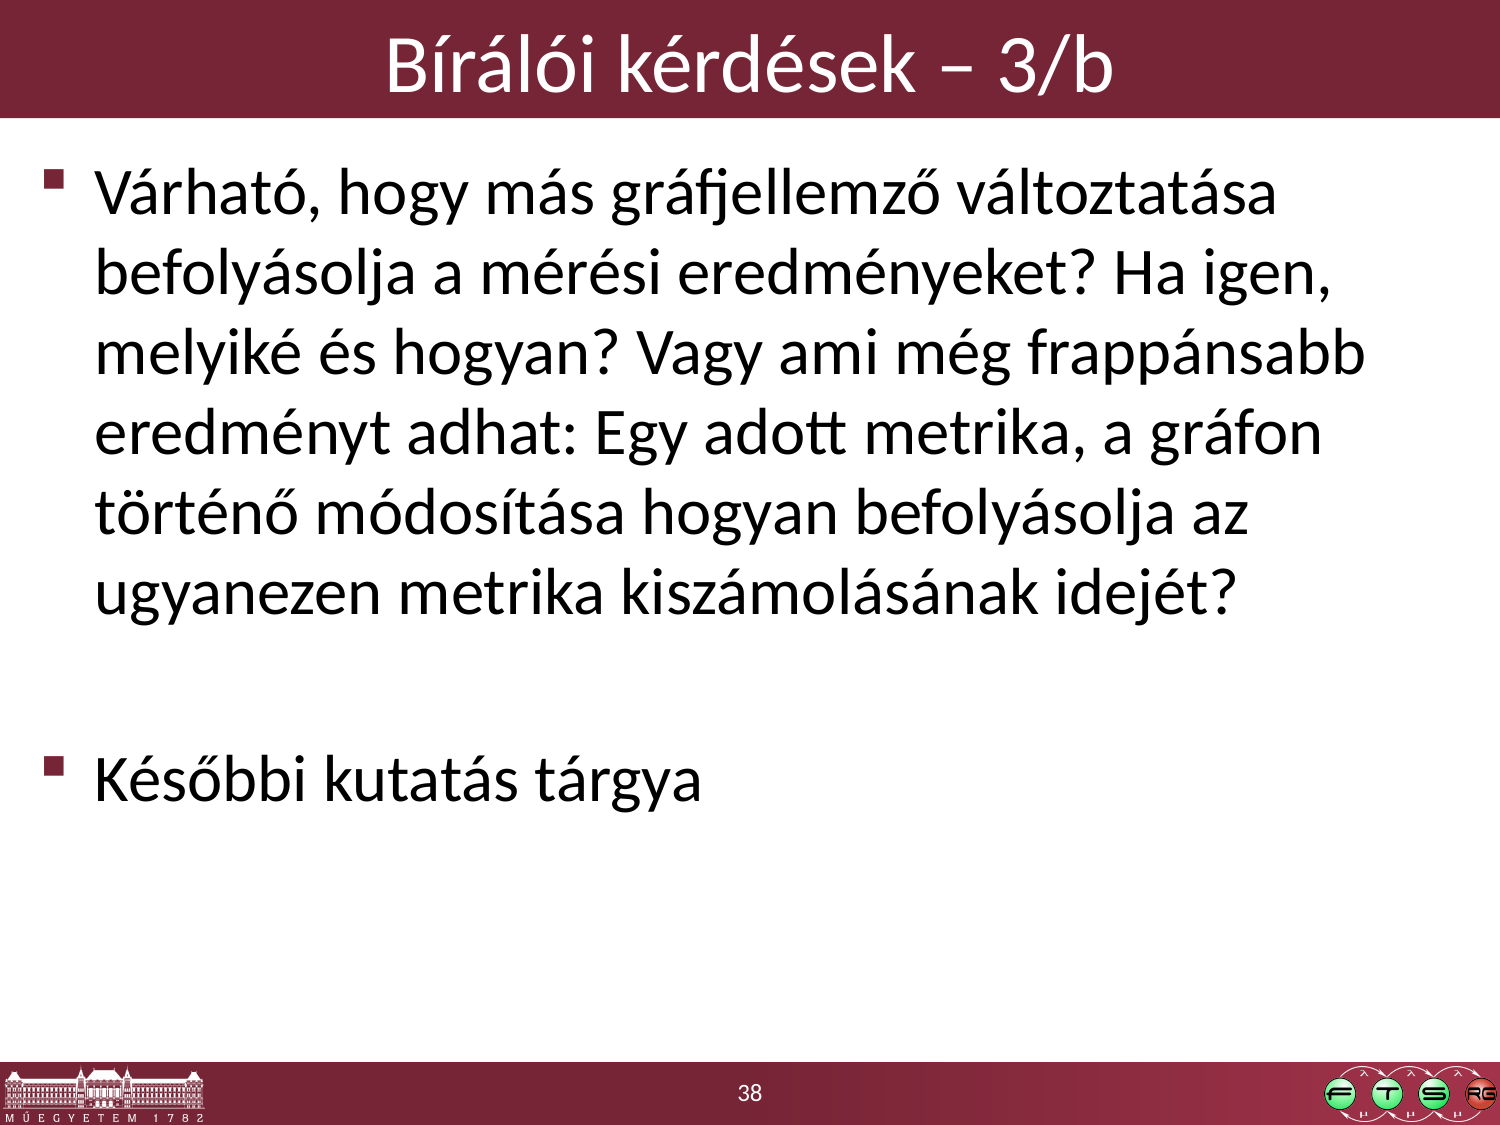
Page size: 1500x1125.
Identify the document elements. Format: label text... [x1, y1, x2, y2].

picture [3, 1064, 205, 1122]
picture [1324, 1066, 1497, 1122]
list Várható, hogy más gráfjellemző változtatása befolyásolja a mérési eredményeket? Ha igen, melyiké és hogyan? Vagy ami még frappánsabb eredményt adhat: Egy adott metrika, a gráfon történő módosítása hogyan befolyásolja az ugyanezen metrika kiszámolásának idejét? Későbbi kutatás tárgya [23, 140, 1477, 1048]
title Bírálói kérdések – 3/b [0, 0, 1500, 119]
slide_number 38 [581, 1061, 919, 1122]
